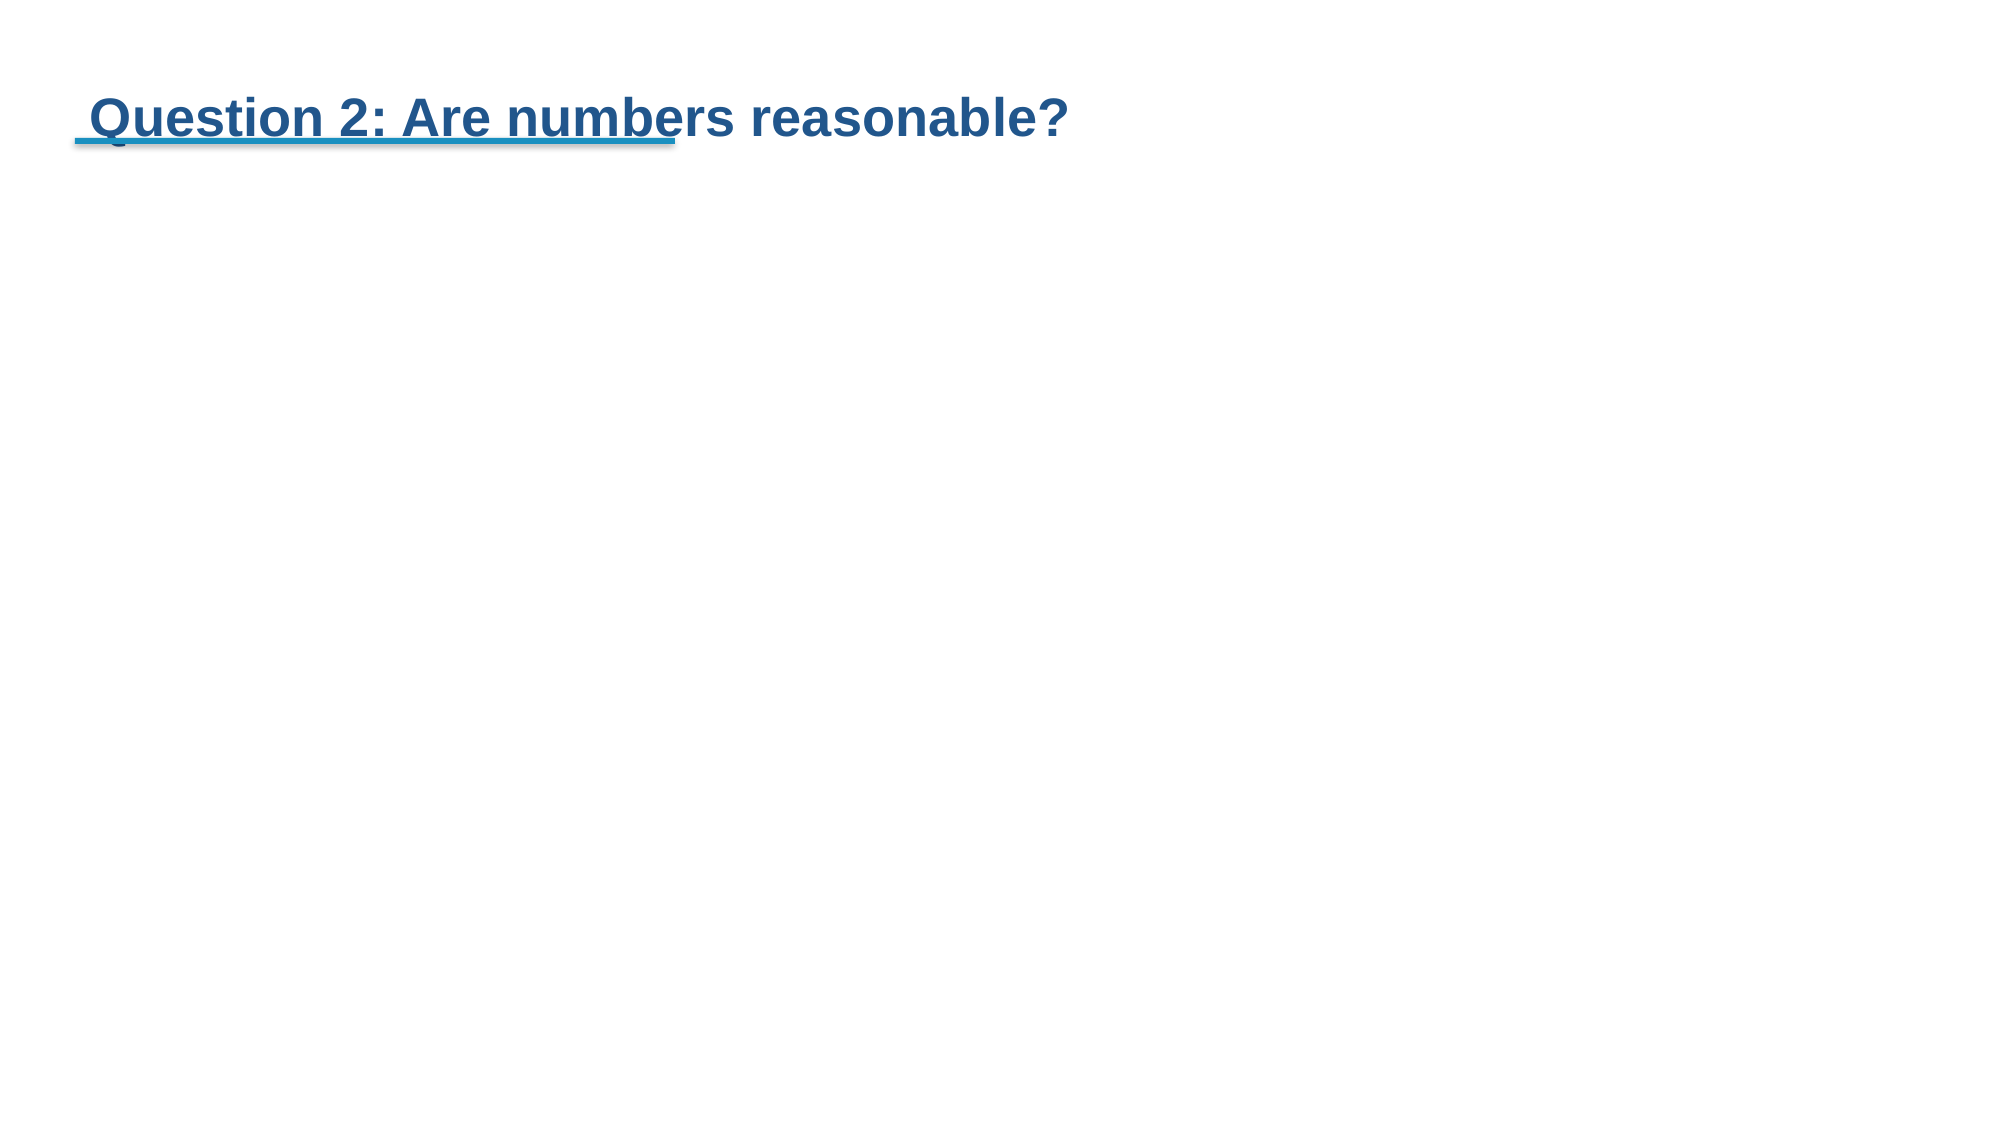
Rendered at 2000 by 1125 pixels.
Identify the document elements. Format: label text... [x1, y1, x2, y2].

text_box [74, 137, 676, 145]
text_box Question 2: Are numbers reasonable? [74, 75, 1925, 143]
